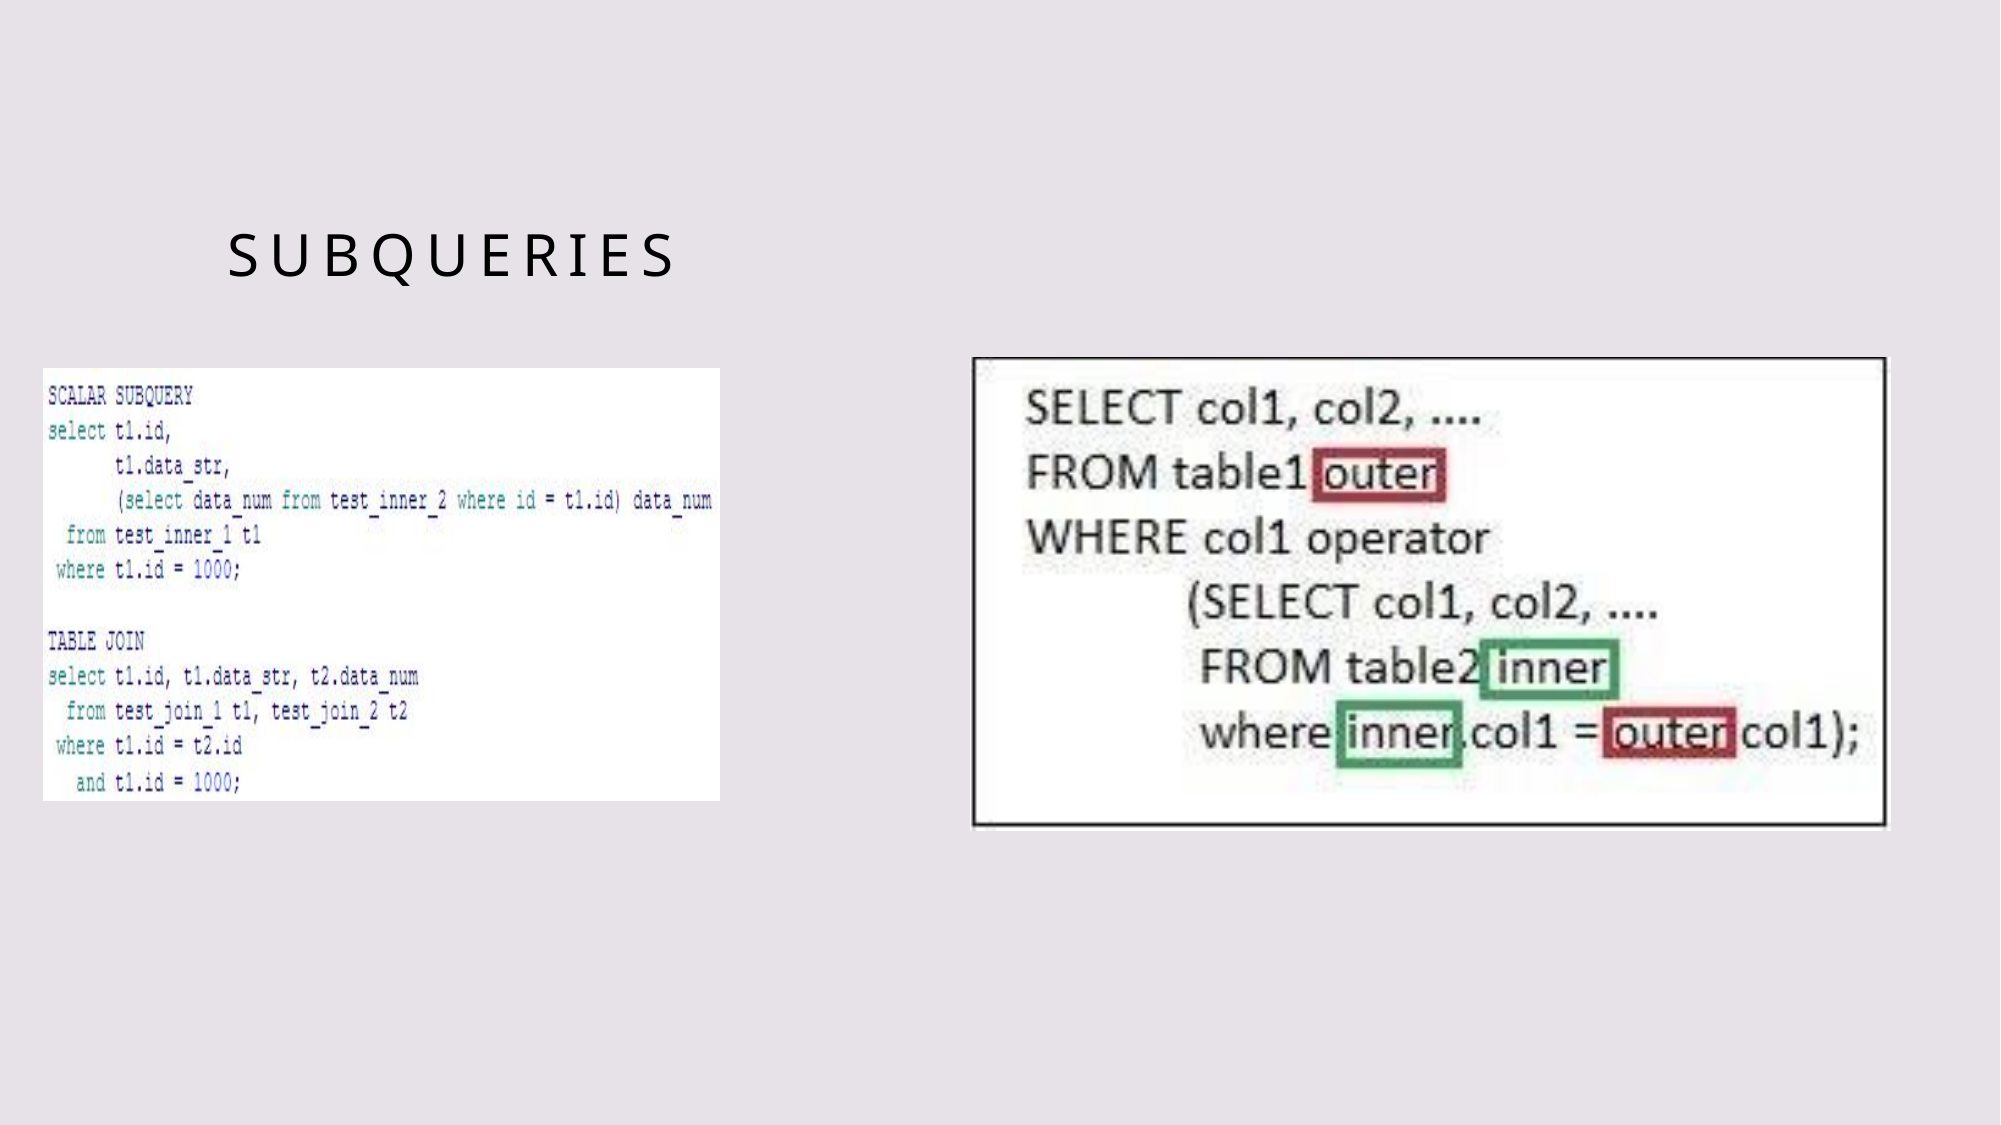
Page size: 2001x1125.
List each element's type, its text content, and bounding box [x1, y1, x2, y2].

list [43, 368, 720, 801]
picture [970, 357, 1891, 831]
title Subqueries [212, 138, 1788, 354]
